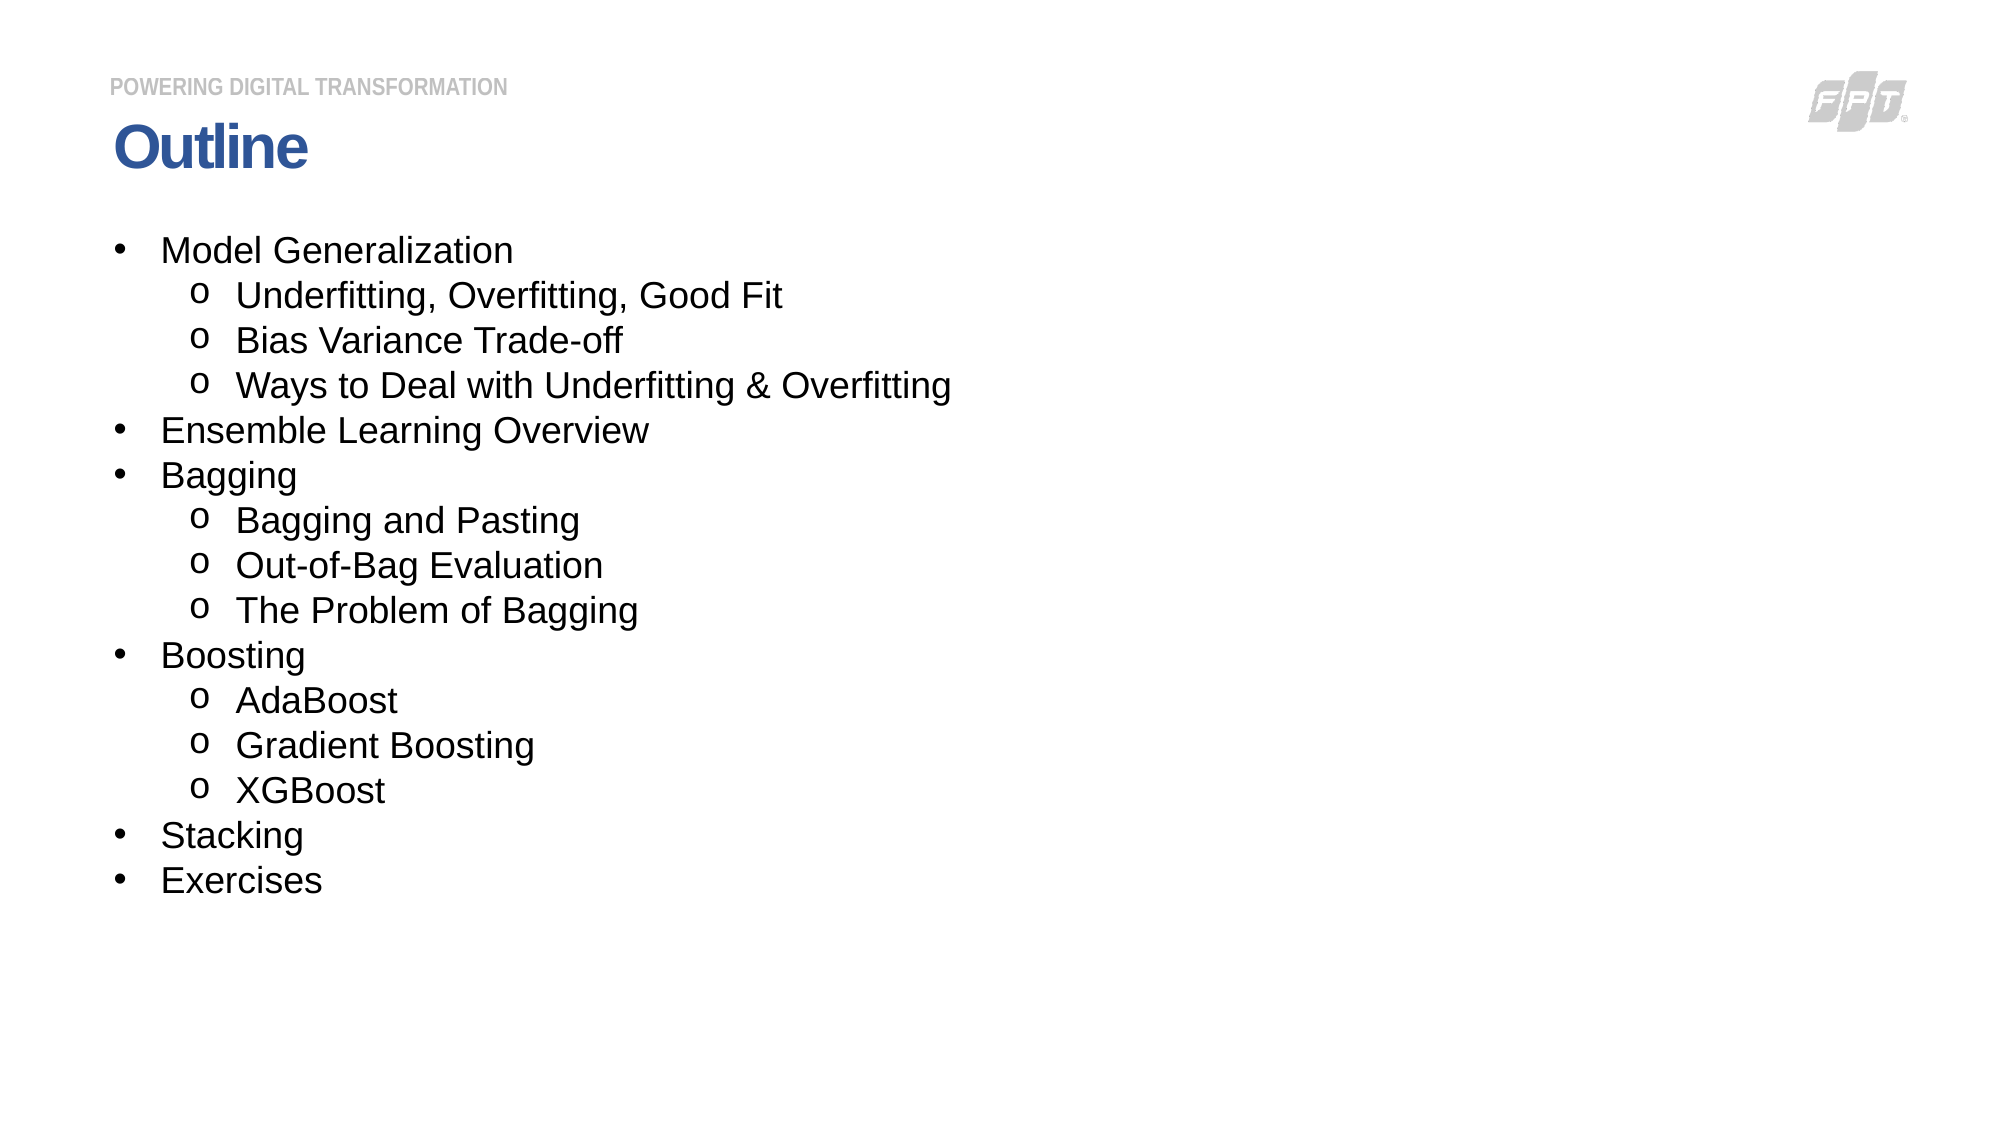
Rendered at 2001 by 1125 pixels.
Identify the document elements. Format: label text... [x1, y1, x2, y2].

text_box Model Generalization Underfitting, Overfitting, Good Fit Bias Variance Trade-off Ways to Deal with Underfitting & Overfitting Ensemble Learning Overview Bagging Bagging and Pasting Out-of-Bag Evaluation The Problem of Bagging Boosting AdaBoost Gradient Boosting XGBoost Stacking Exercises [98, 218, 1901, 909]
list Outline [98, 106, 1901, 185]
